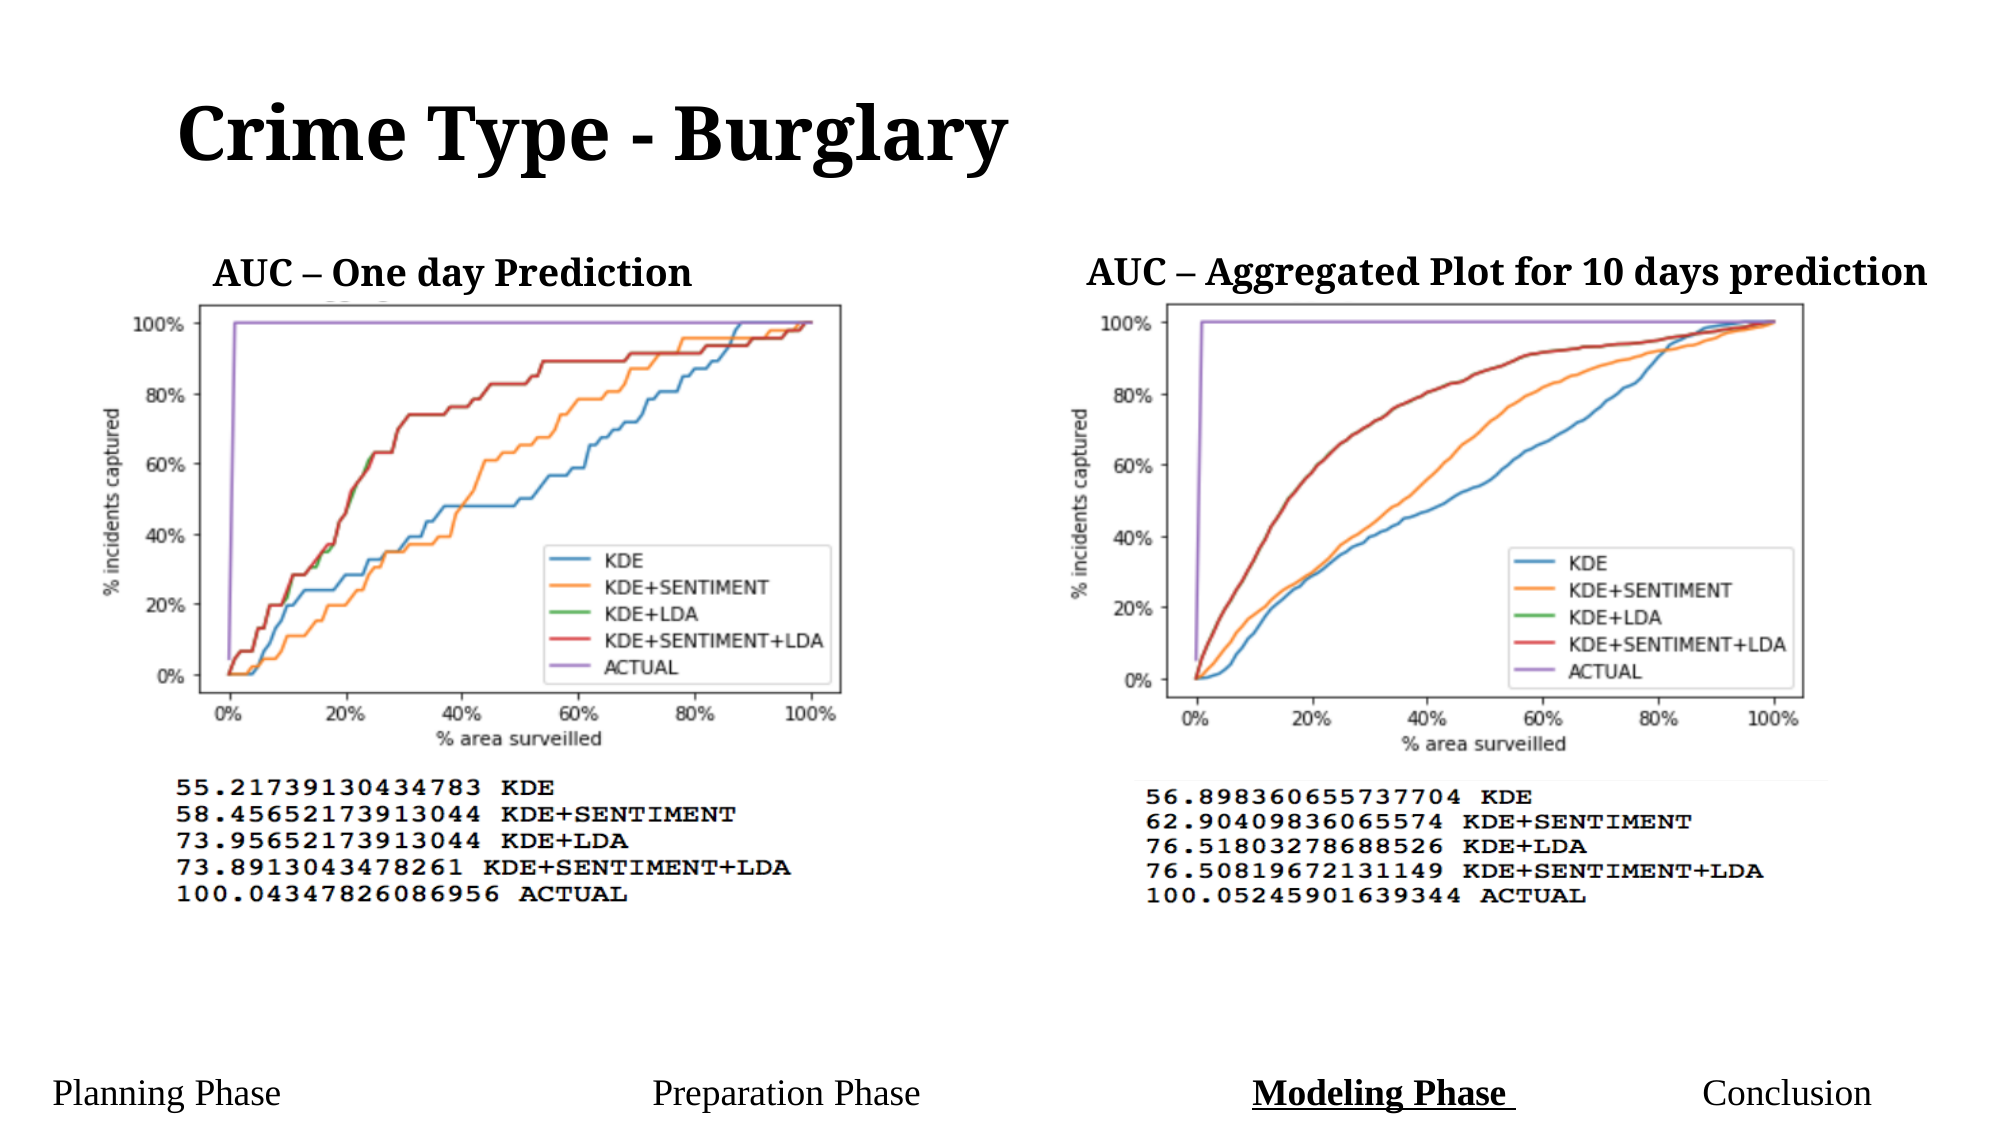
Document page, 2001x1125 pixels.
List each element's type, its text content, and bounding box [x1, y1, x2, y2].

title Crime Type - Burglary [137, 55, 1863, 207]
text_box AUC – One day Prediction [198, 242, 875, 301]
picture [78, 301, 902, 759]
text_box Planning Phase Preparation Phase Modeling Phase Conclusion [34, 1060, 1961, 1125]
picture [1134, 780, 1829, 913]
text_box AUC – Aggregated Plot for 10 days prediction [1071, 240, 2000, 301]
picture [162, 778, 910, 908]
picture [1039, 301, 1863, 759]
